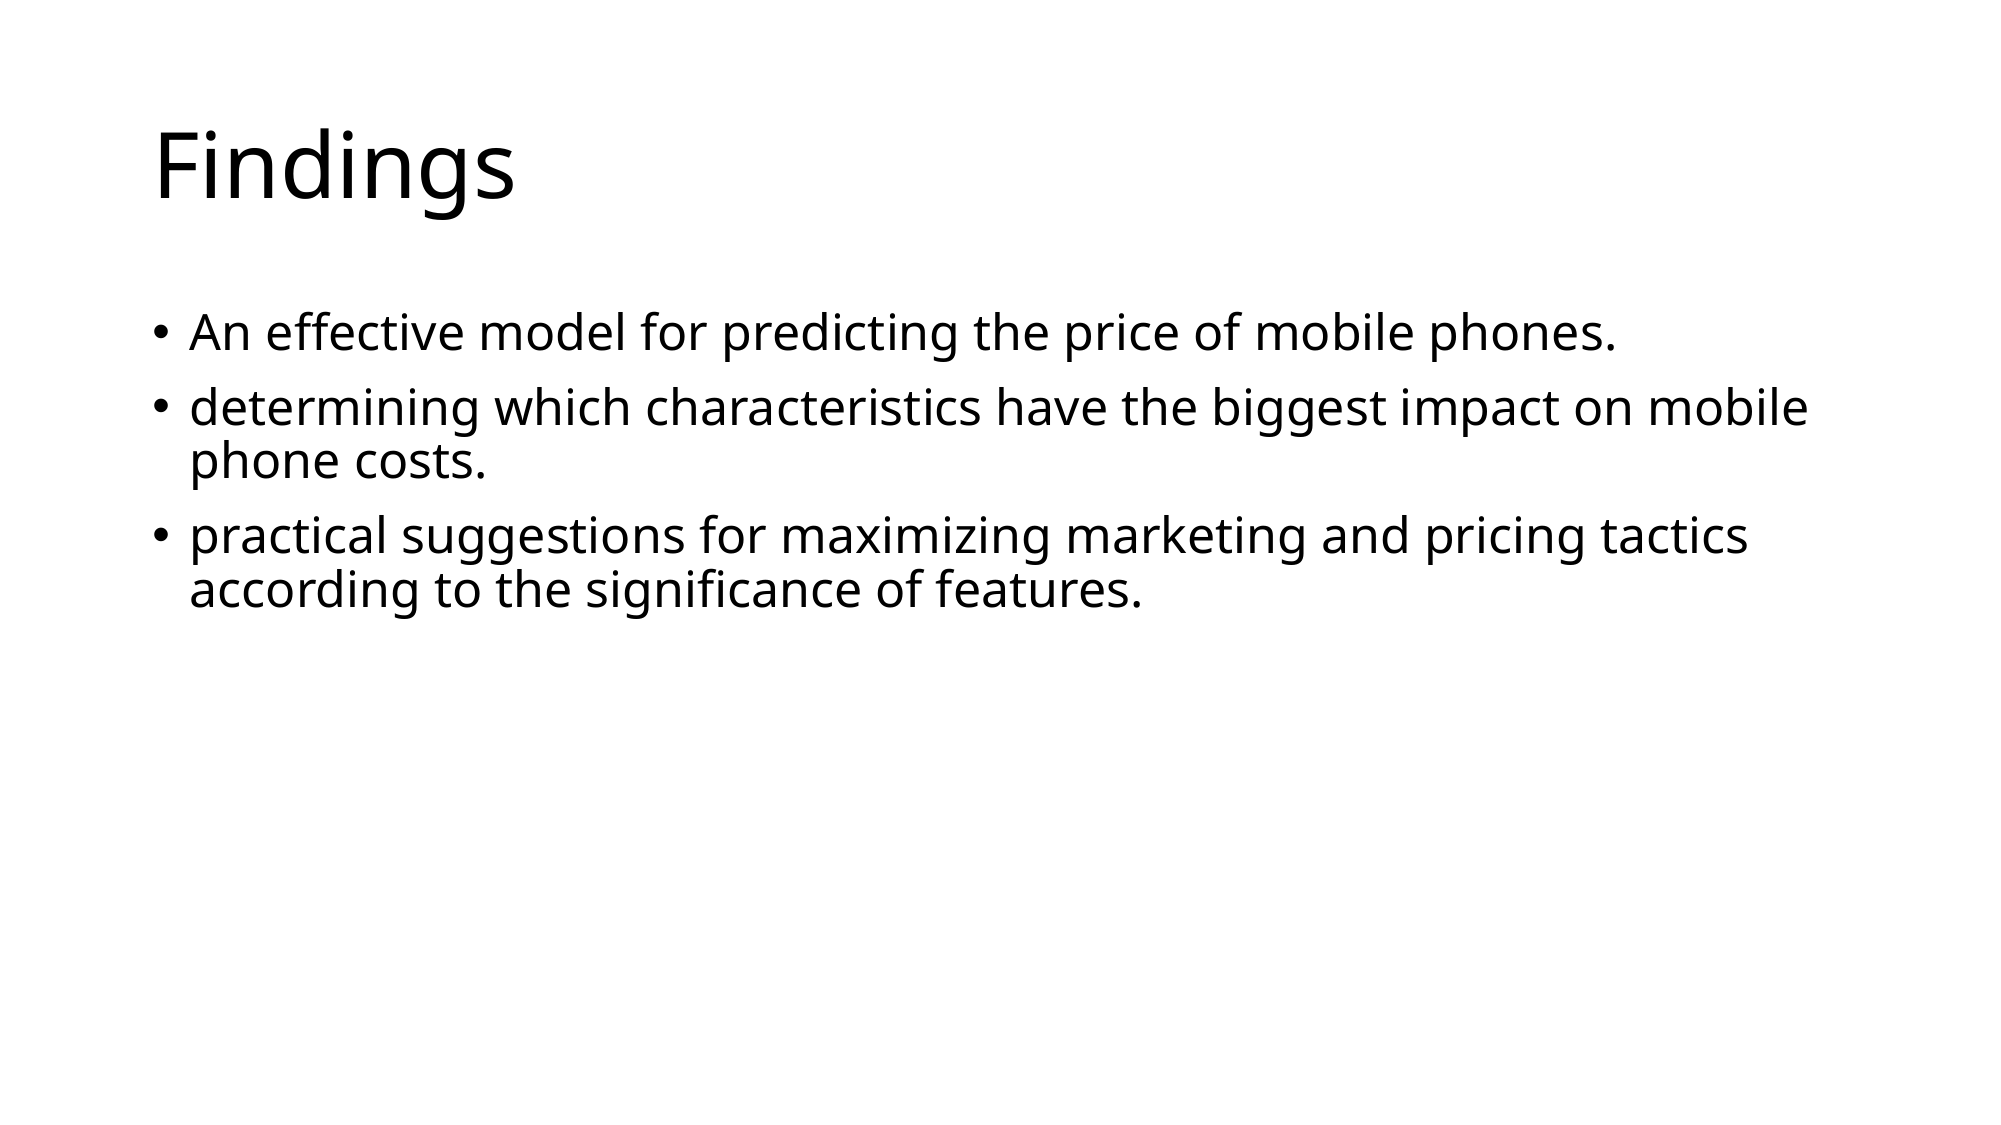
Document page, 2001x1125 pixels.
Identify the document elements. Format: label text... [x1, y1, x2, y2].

title Findings [137, 59, 1863, 278]
list An effective model for predicting the price of mobile phones. determining which characteristics have the biggest impact on mobile phone costs. practical suggestions for maximizing marketing and pricing tactics according to the significance of features. [137, 299, 1863, 1014]
